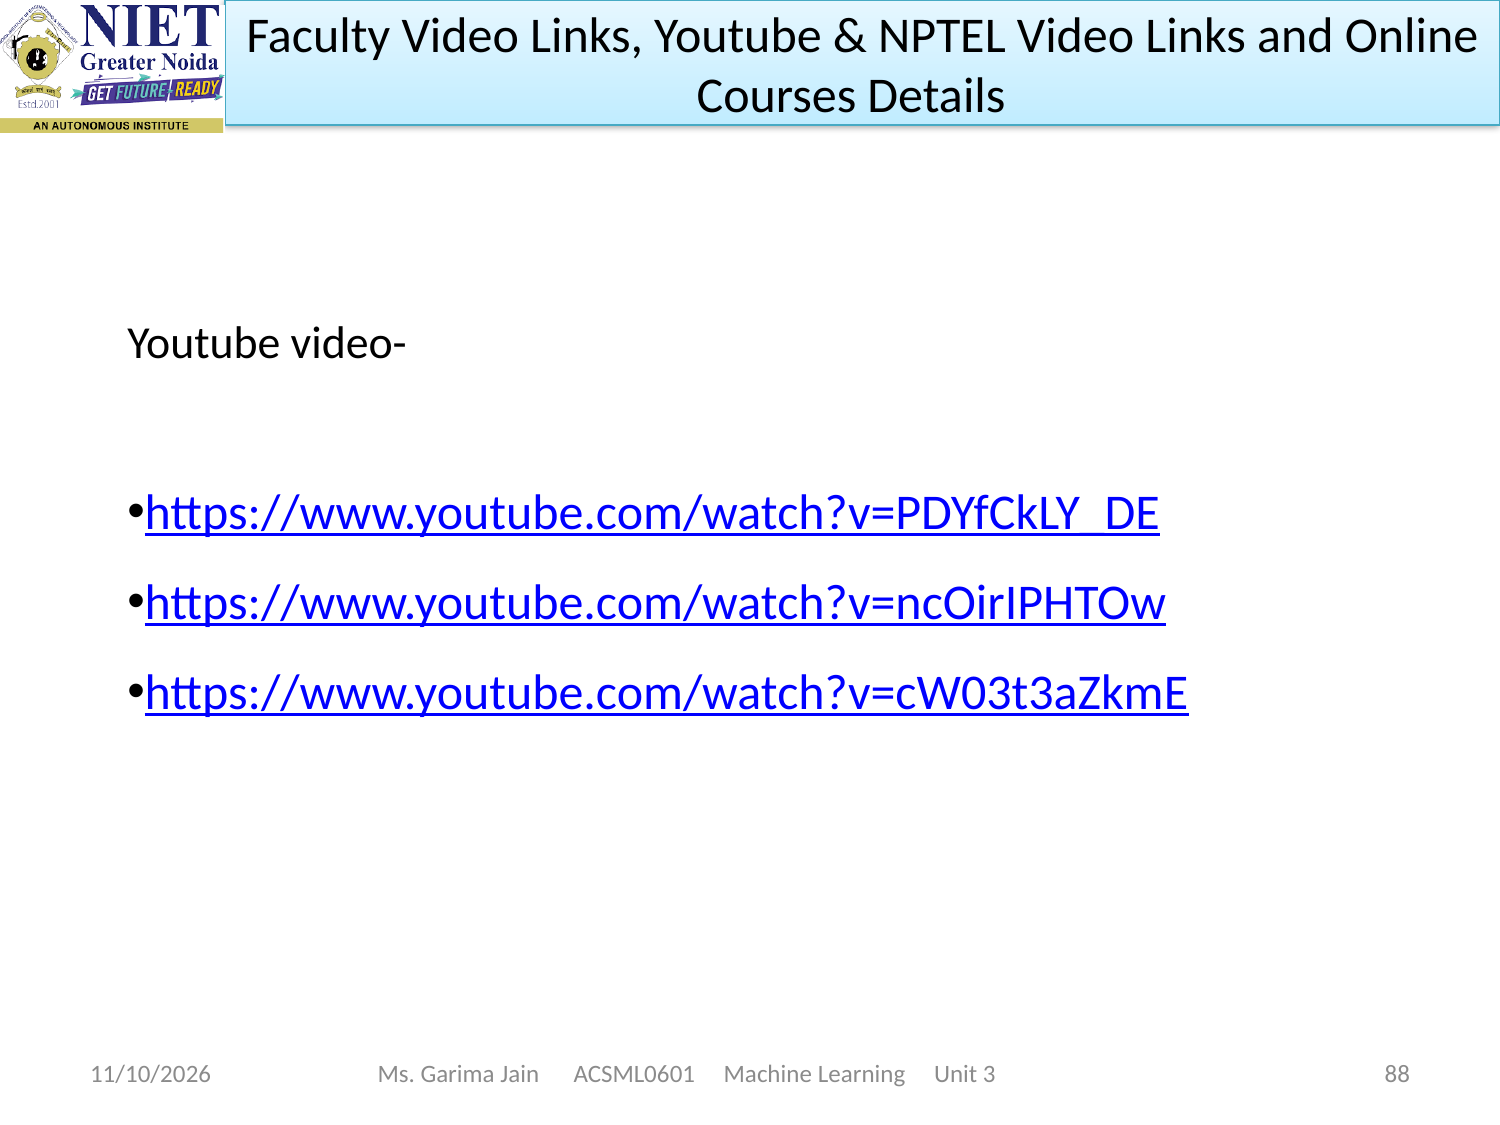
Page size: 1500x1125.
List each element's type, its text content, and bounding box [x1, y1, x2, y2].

footer Ms. Garima Jain ACSML0601 Machine Learning Unit 3 [312, 1042, 1063, 1103]
picture [0, 0, 226, 133]
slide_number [75, 1042, 312, 1103]
text_box Youtube video- https://www.youtube.com/watch?v=PDYfCkLY_DE https://www.youtube.com/watch?v=ncOirIPHTOw https://www.youtube.com/watch?v=cW03t3aZkmE [112, 305, 1388, 838]
slide_number 88 [1074, 1042, 1425, 1103]
text_box Faculty Video Links, Youtube & NPTEL Video Links and Online Courses Details [224, 0, 1500, 126]
